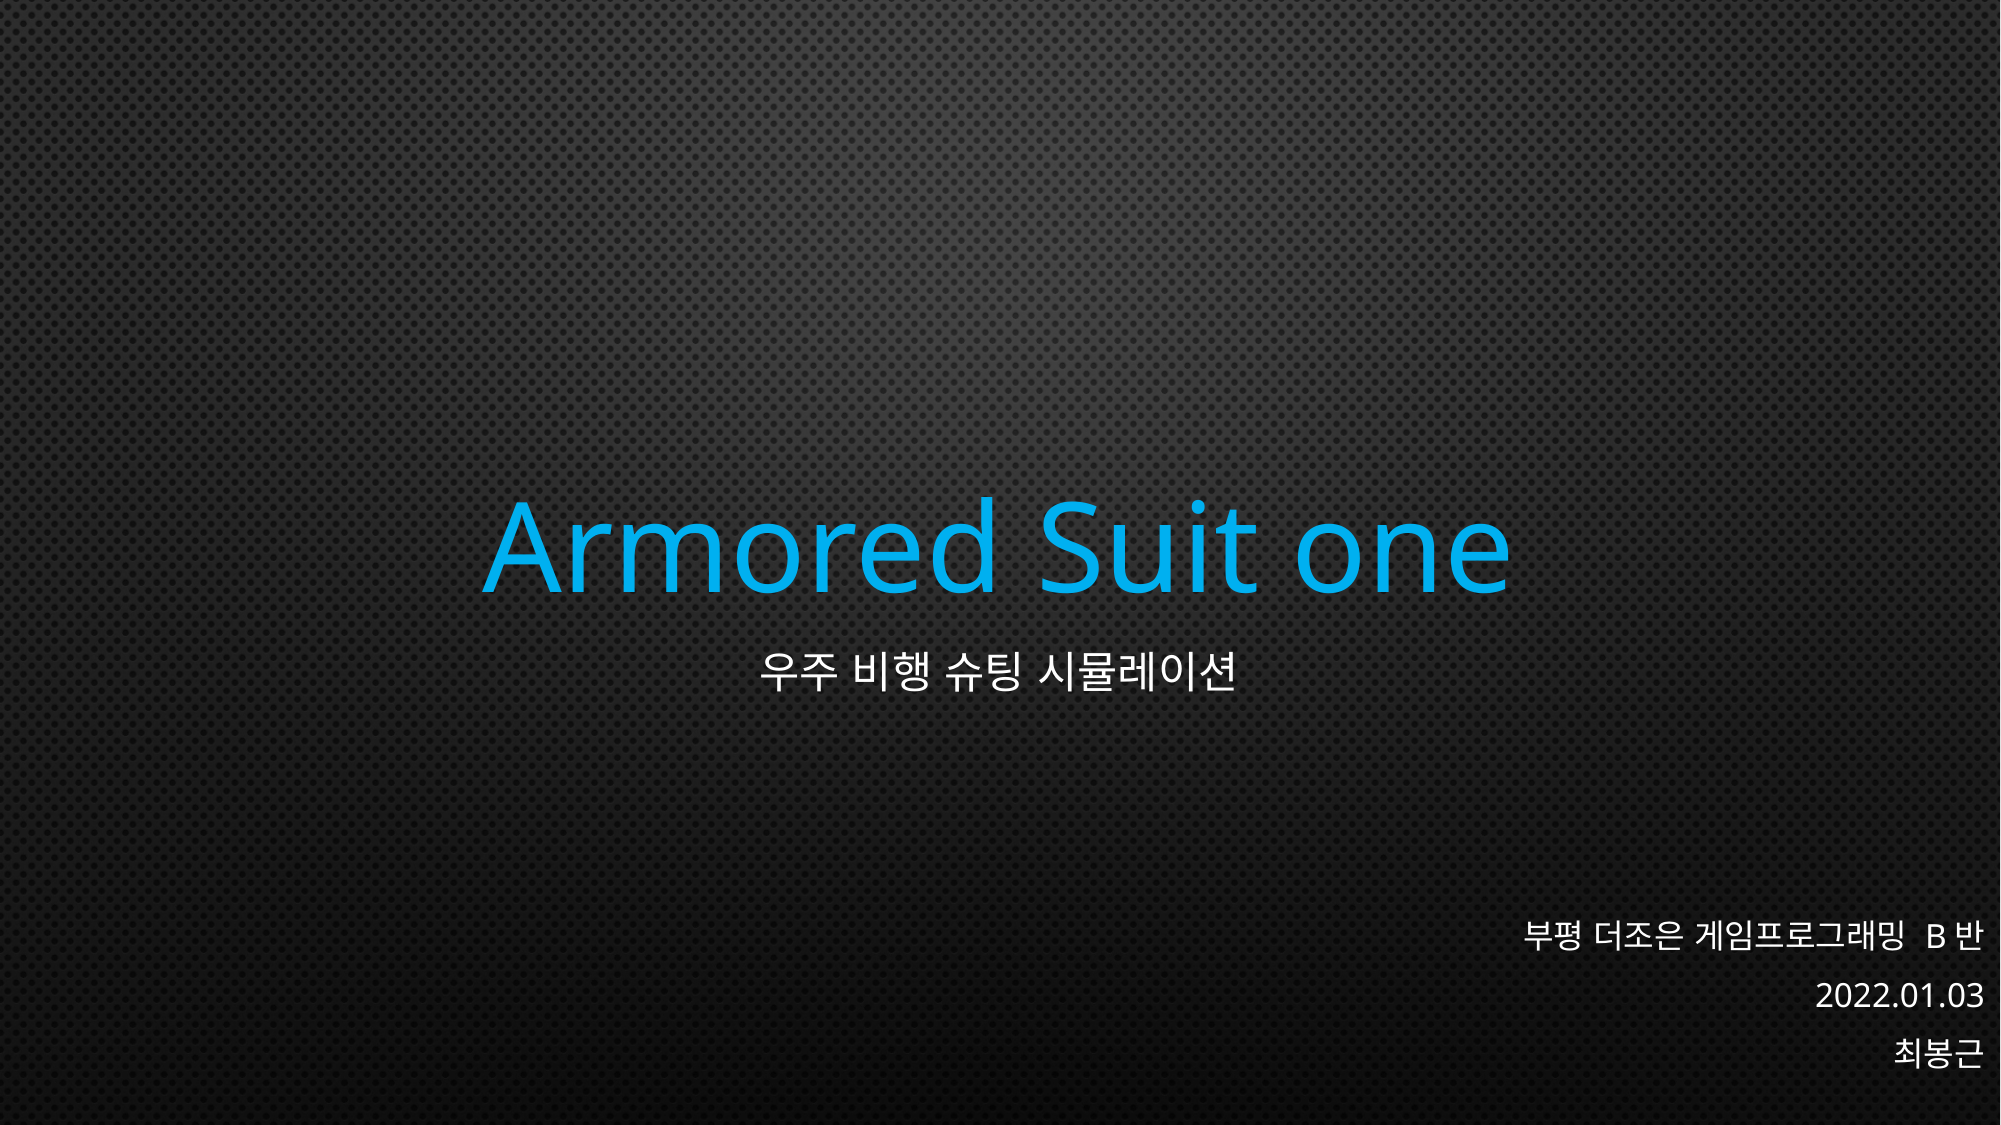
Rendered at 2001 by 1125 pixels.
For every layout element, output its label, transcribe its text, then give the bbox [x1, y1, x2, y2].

subtitle 우주 비행 슈팅 시뮬레이션 [287, 637, 1711, 950]
text_box 부평 더조은 게임프로그래밍 B반 2022.01.03 최봉근 [1353, 907, 2000, 1125]
title Armored Suit one [287, 99, 1711, 625]
